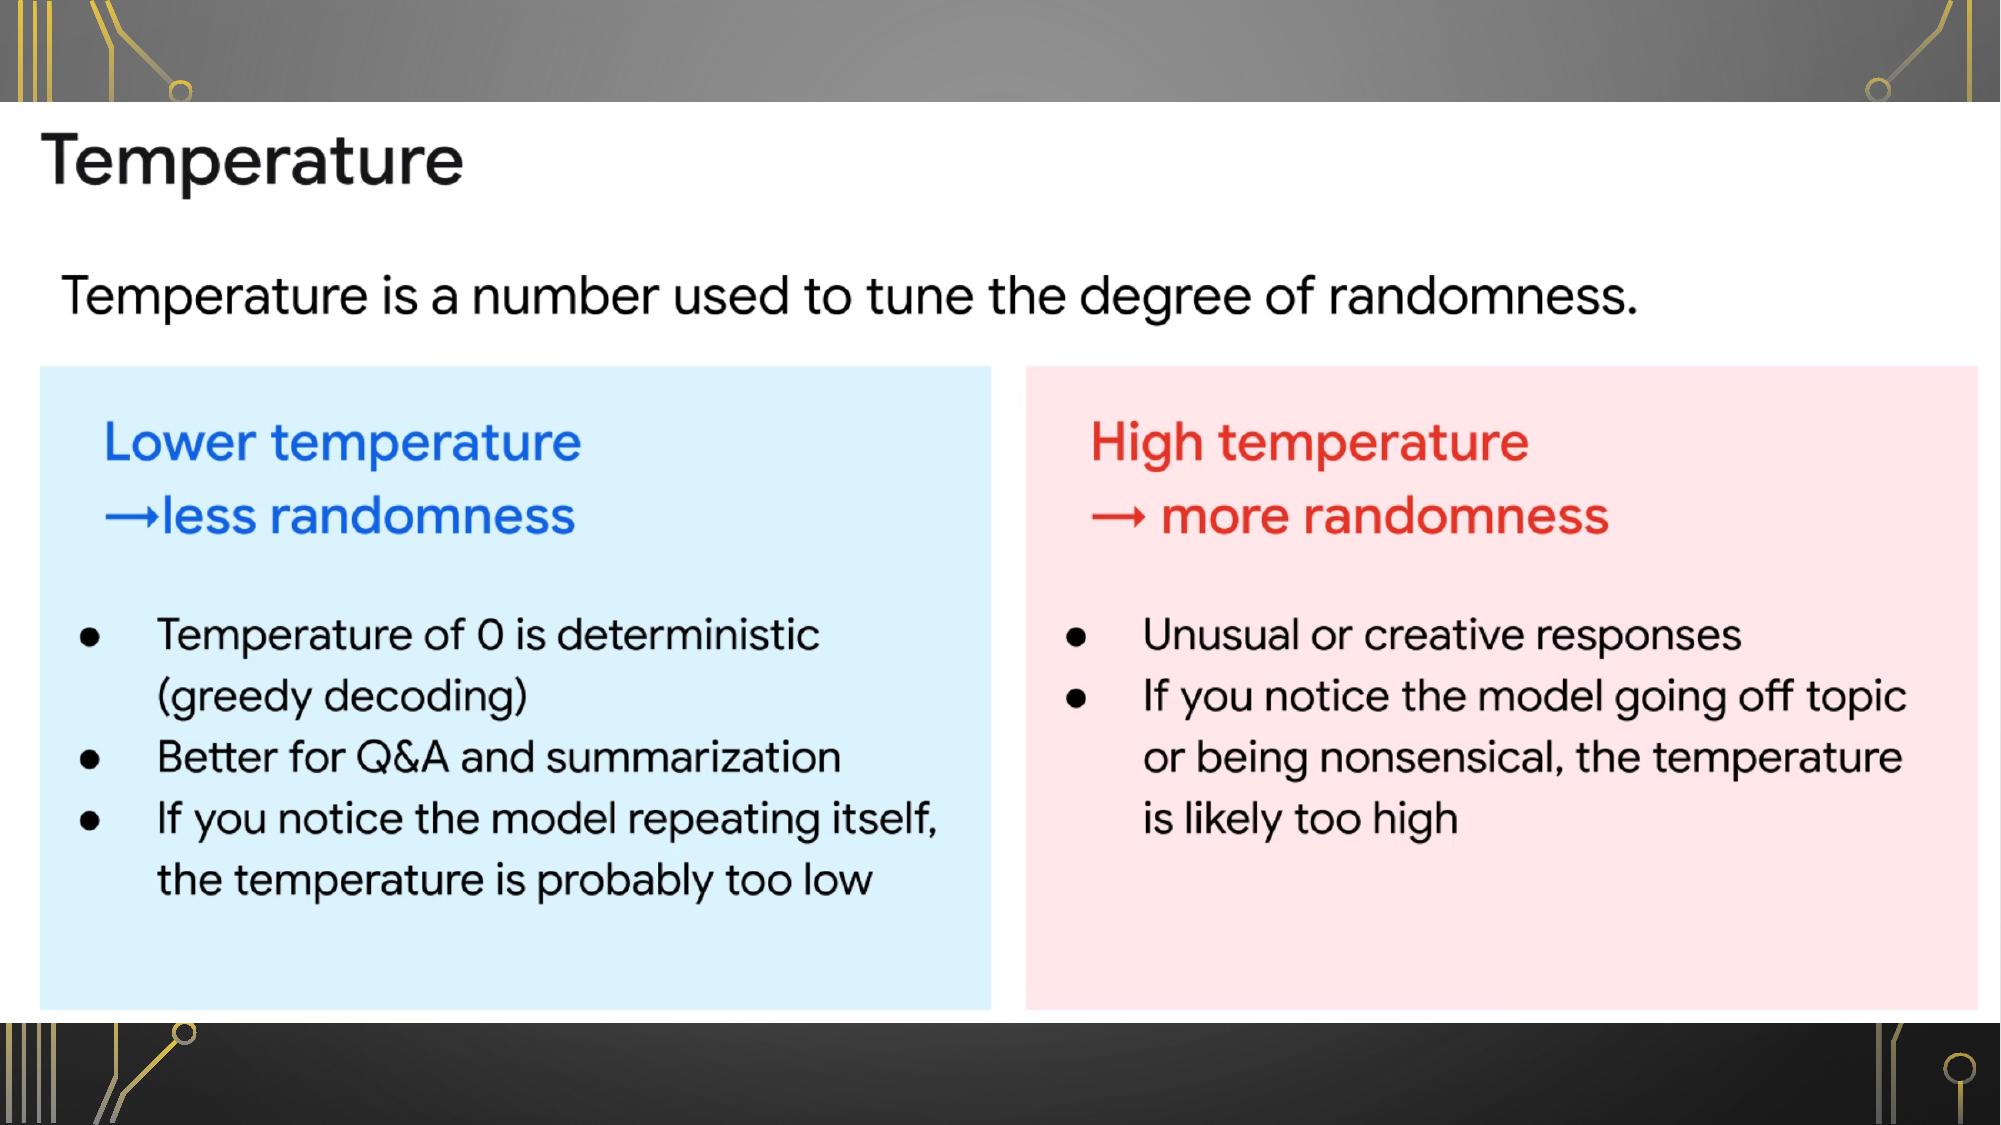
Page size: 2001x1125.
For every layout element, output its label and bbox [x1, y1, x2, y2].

picture [0, 102, 2000, 1023]
